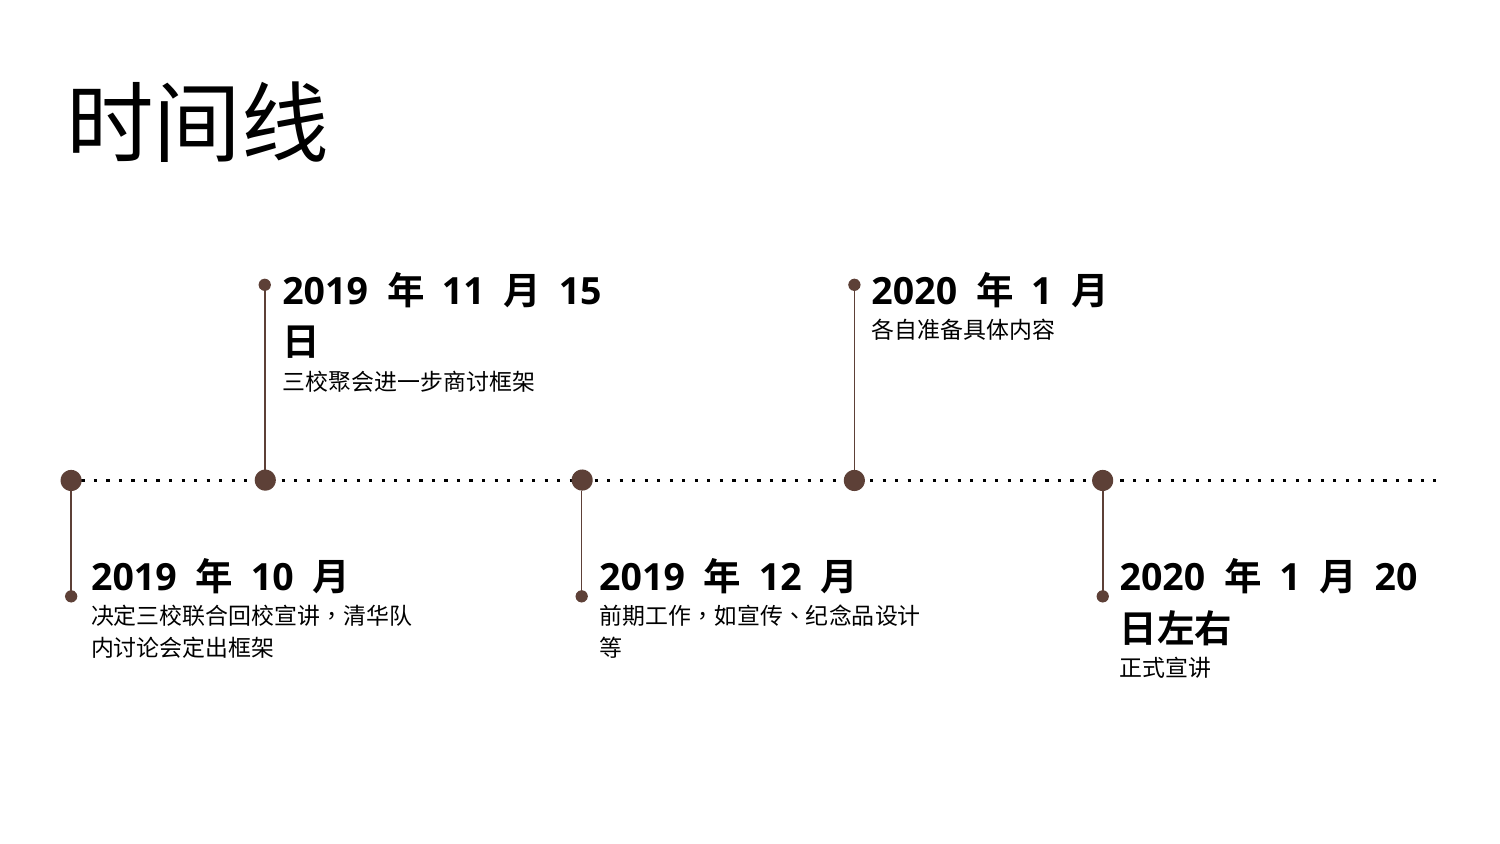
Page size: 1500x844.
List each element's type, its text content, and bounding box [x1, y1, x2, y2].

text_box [571, 469, 593, 597]
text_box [60, 469, 82, 597]
title 时间线 [51, 51, 1449, 189]
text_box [254, 284, 277, 491]
list 2020 年 1 月 20 日左右 正式宣讲 [1104, 531, 1462, 730]
list 2019 年 11 月 15 日 三校聚会进一步商讨框架 [267, 244, 624, 425]
list 2019 年 12 月 前期工作，如宣传、纪念品设计等 [584, 531, 941, 730]
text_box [1091, 469, 1114, 597]
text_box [843, 284, 866, 492]
list 2020 年 1 月 各自准备具体内容 [856, 244, 1213, 426]
list 2019 年 10 月 决定三校联合回校宣讲，清华队内讨论会定出框架 [76, 531, 433, 730]
